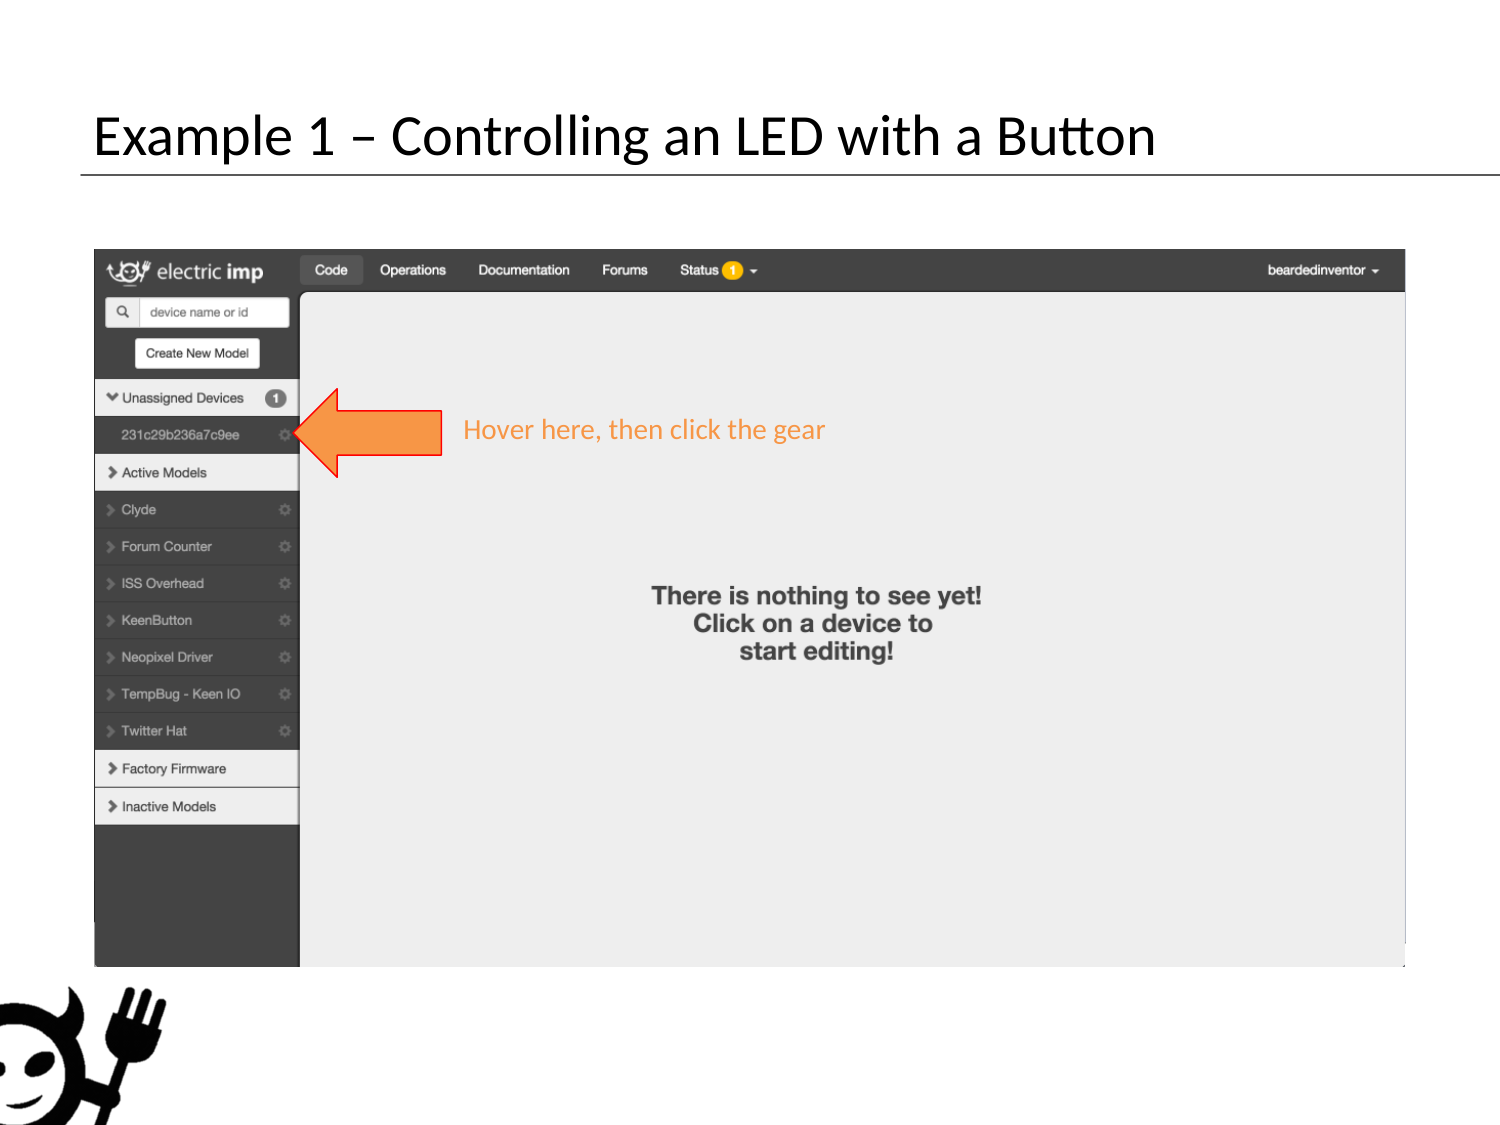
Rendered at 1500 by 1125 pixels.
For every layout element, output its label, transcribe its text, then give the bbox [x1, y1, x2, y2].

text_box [94, 249, 1406, 967]
picture [0, 985, 174, 1125]
text_box Example 1 – Controlling an LED with a Button [86, 89, 1500, 174]
